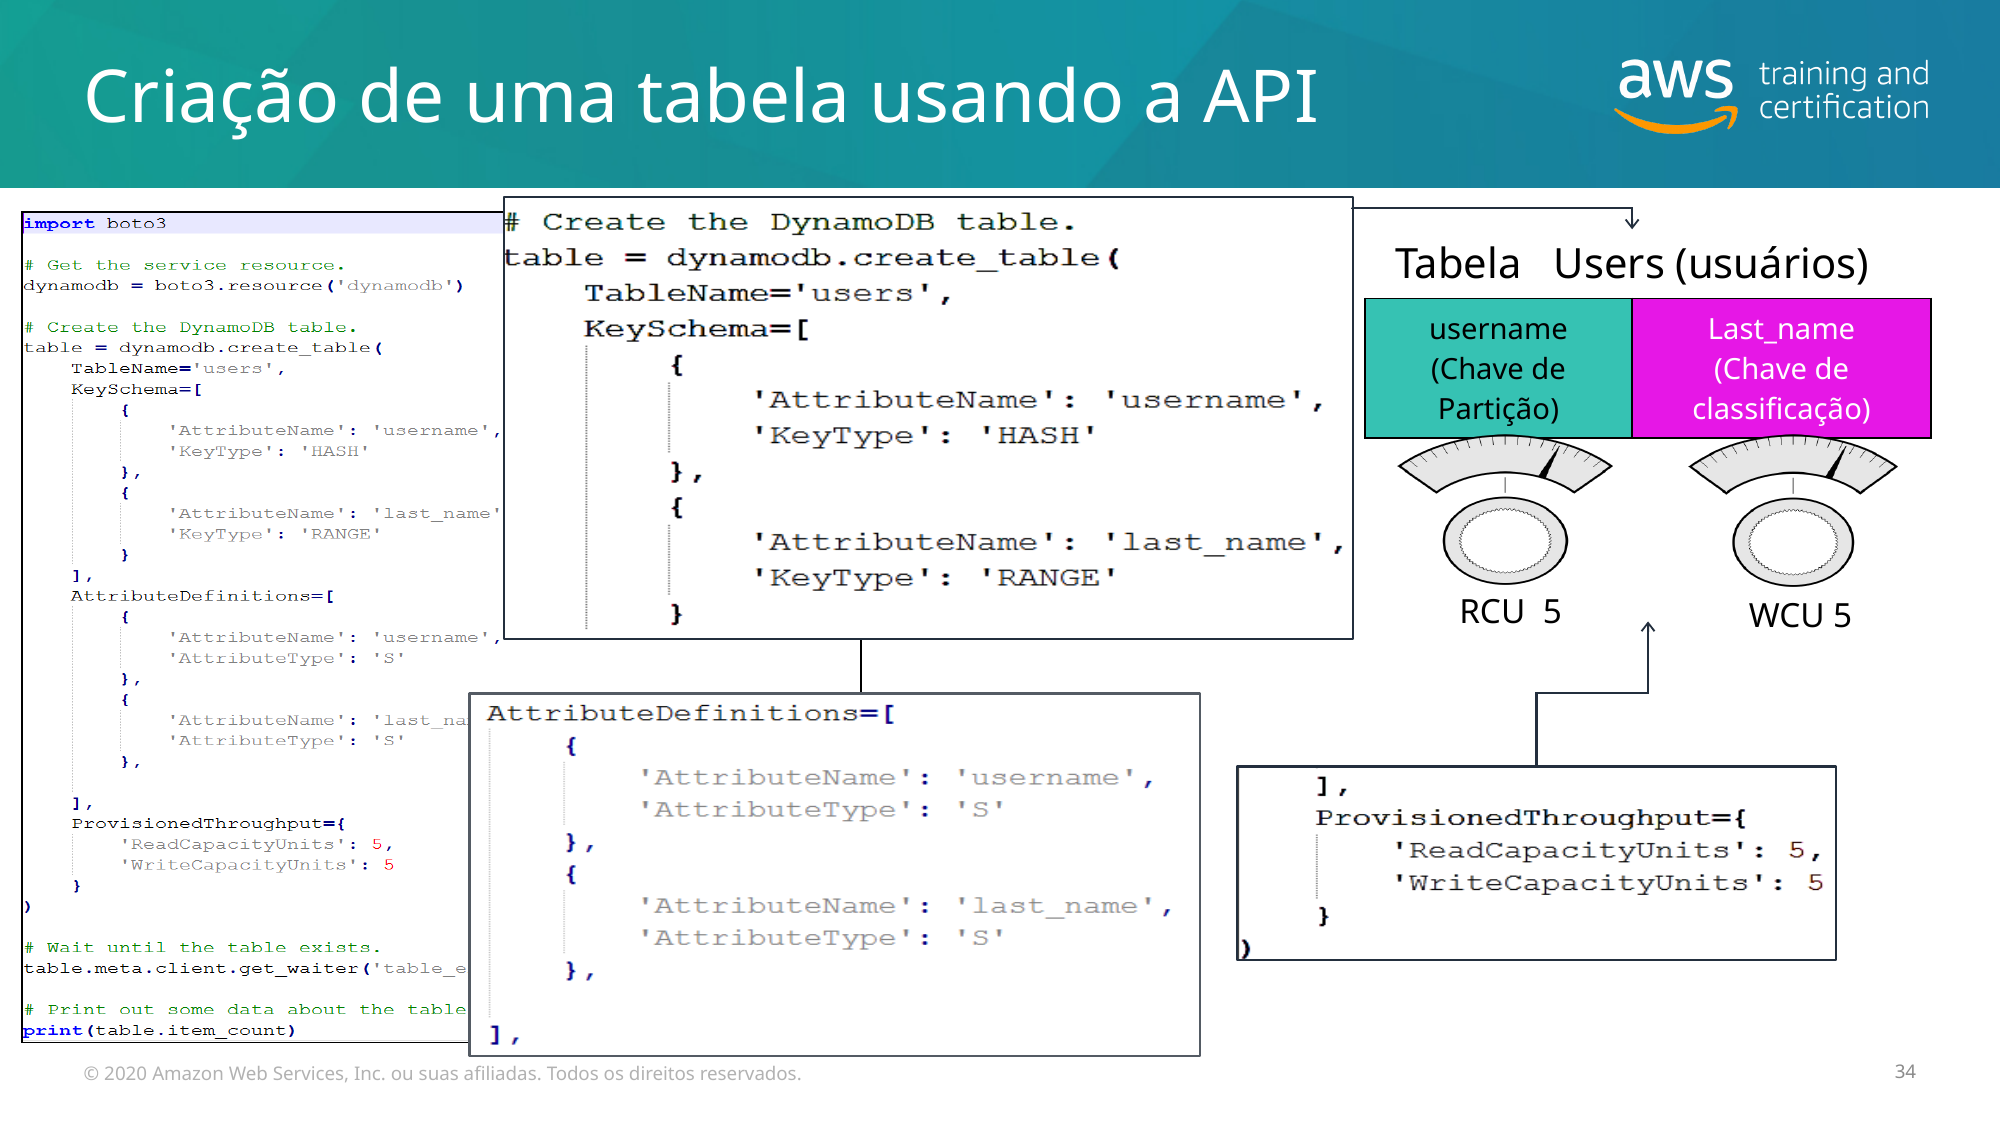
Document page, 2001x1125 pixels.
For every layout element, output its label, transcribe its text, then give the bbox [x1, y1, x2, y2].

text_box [1688, 434, 1898, 677]
footer © 2020 Amazon Web Services, Inc. ou suas afiliadas. Todos os direitos reservados. [68, 1043, 1000, 1103]
picture [21, 197, 1352, 1056]
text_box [1519, 638, 1666, 751]
picture [0, 0, 2000, 188]
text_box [1351, 208, 1633, 230]
table_header username (Chave de Partição) [1366, 299, 1631, 437]
title Criação de uma tabela usando a API [68, 59, 1551, 138]
table_header Last_name (Chave de classificação) [1633, 299, 1930, 437]
picture [1237, 767, 1836, 959]
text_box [1397, 434, 1613, 672]
slide_number 34 [1481, 1042, 1932, 1103]
text_box Tabela Users (usuários) [1380, 229, 1884, 294]
